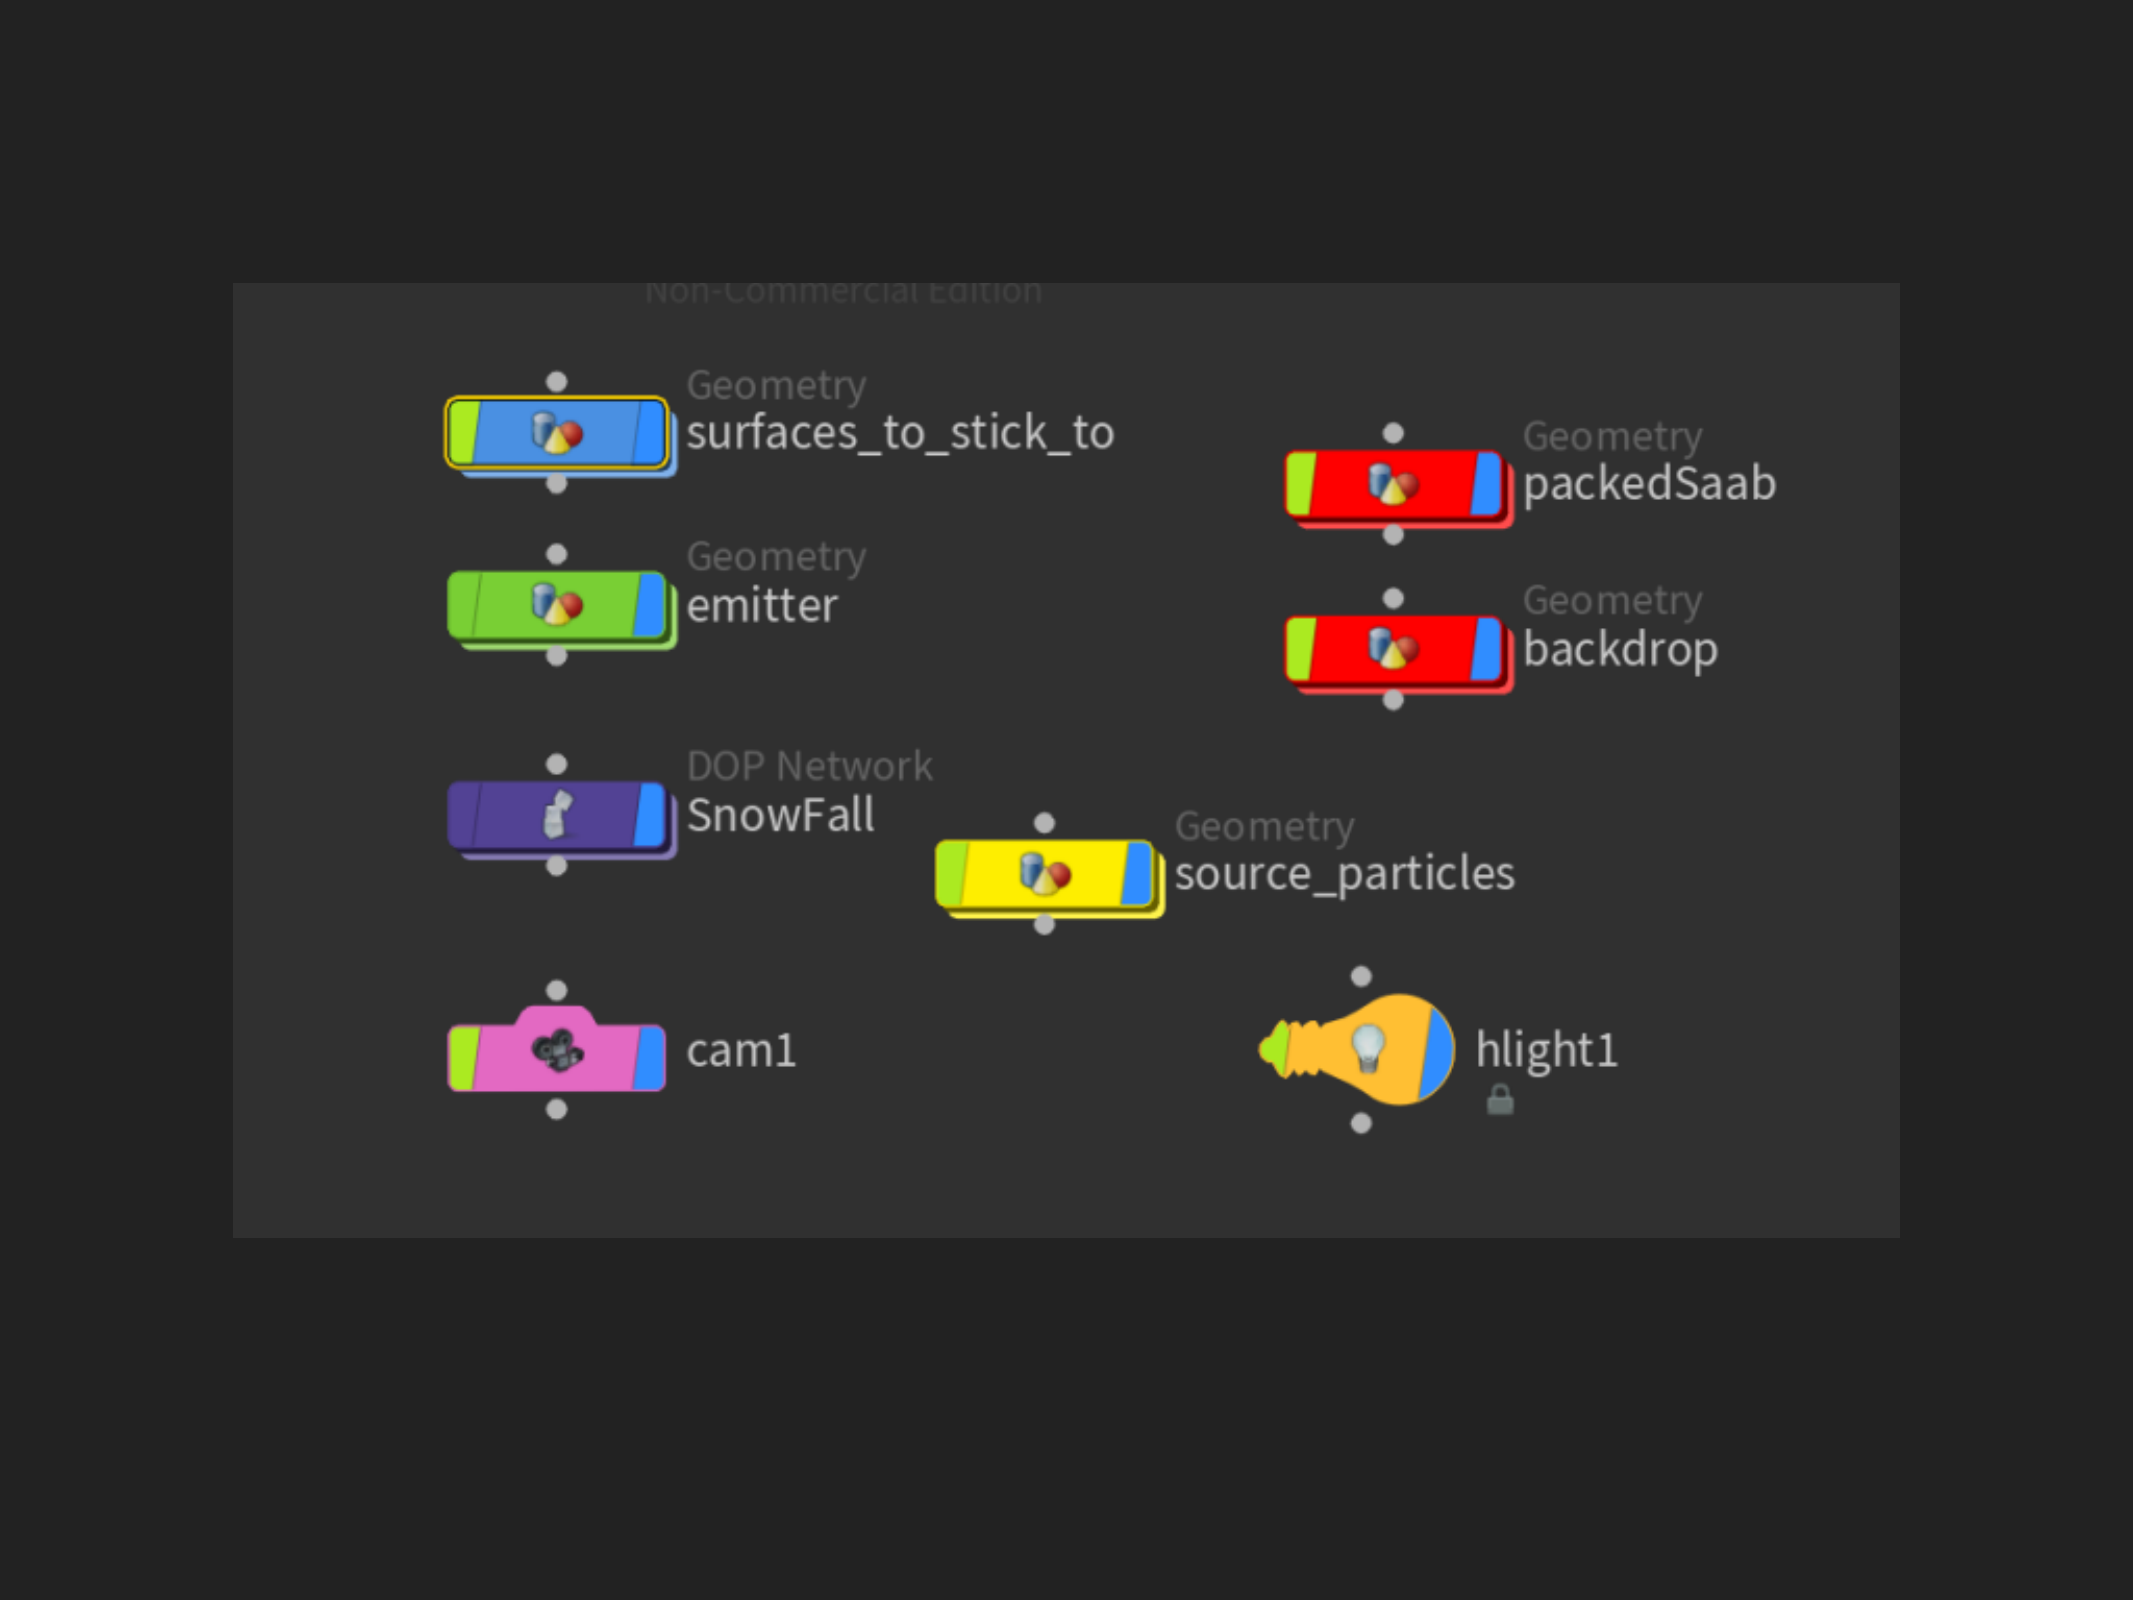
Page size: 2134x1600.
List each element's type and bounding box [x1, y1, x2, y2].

picture [233, 283, 1901, 1238]
